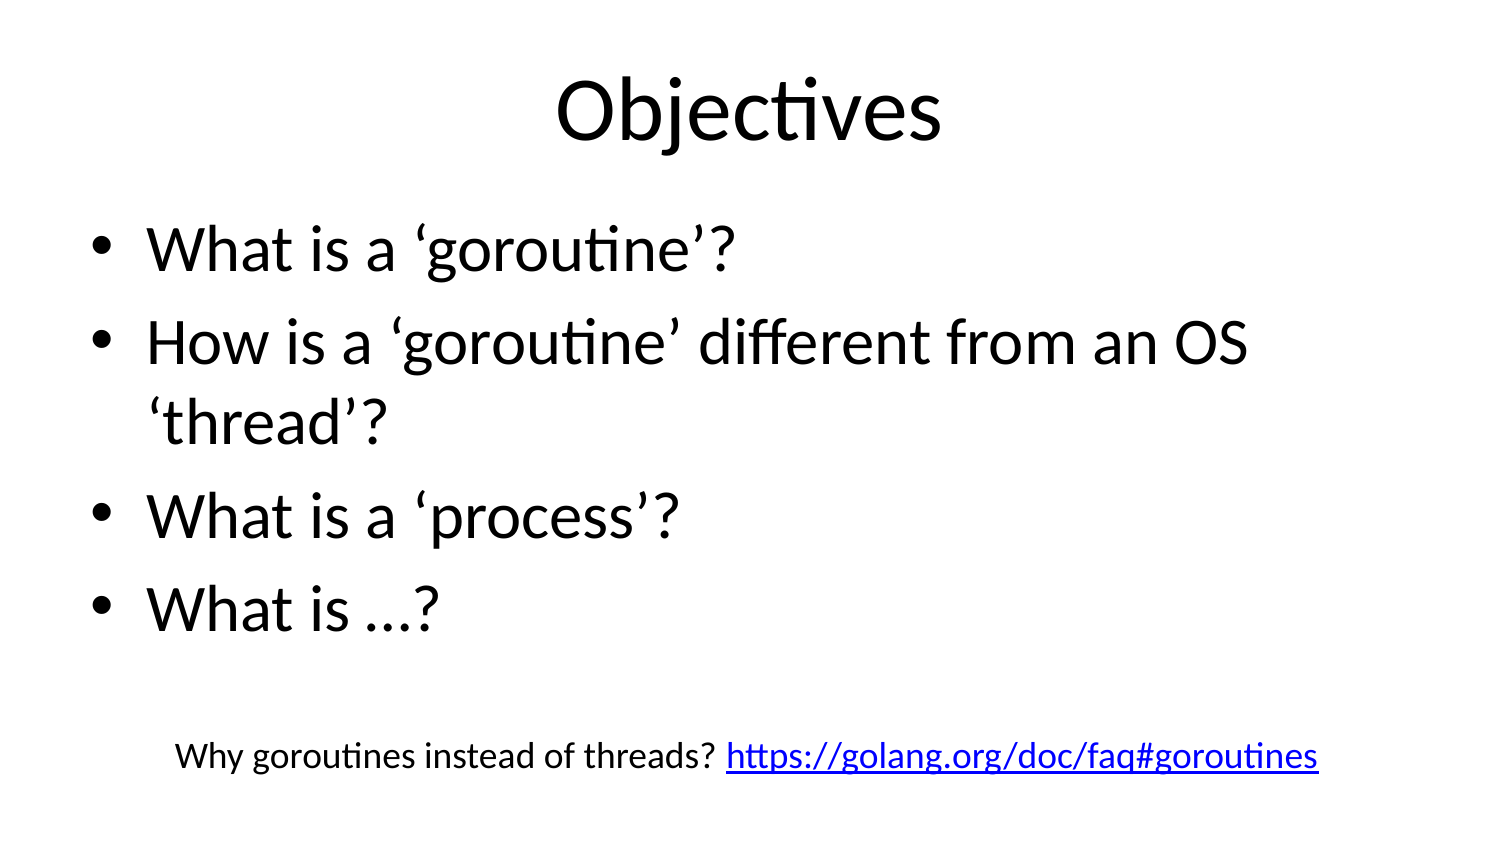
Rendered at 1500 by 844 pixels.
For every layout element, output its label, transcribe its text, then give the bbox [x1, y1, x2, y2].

title Objectives [75, 33, 1425, 175]
list What is a ‘goroutine’? How is a ‘goroutine’ different from an OS ‘thread’? What is a ‘process’? What is …? [75, 196, 1425, 754]
text_box Why goroutines instead of threads? https://golang.org/doc/faq#goroutines [159, 723, 1425, 784]
